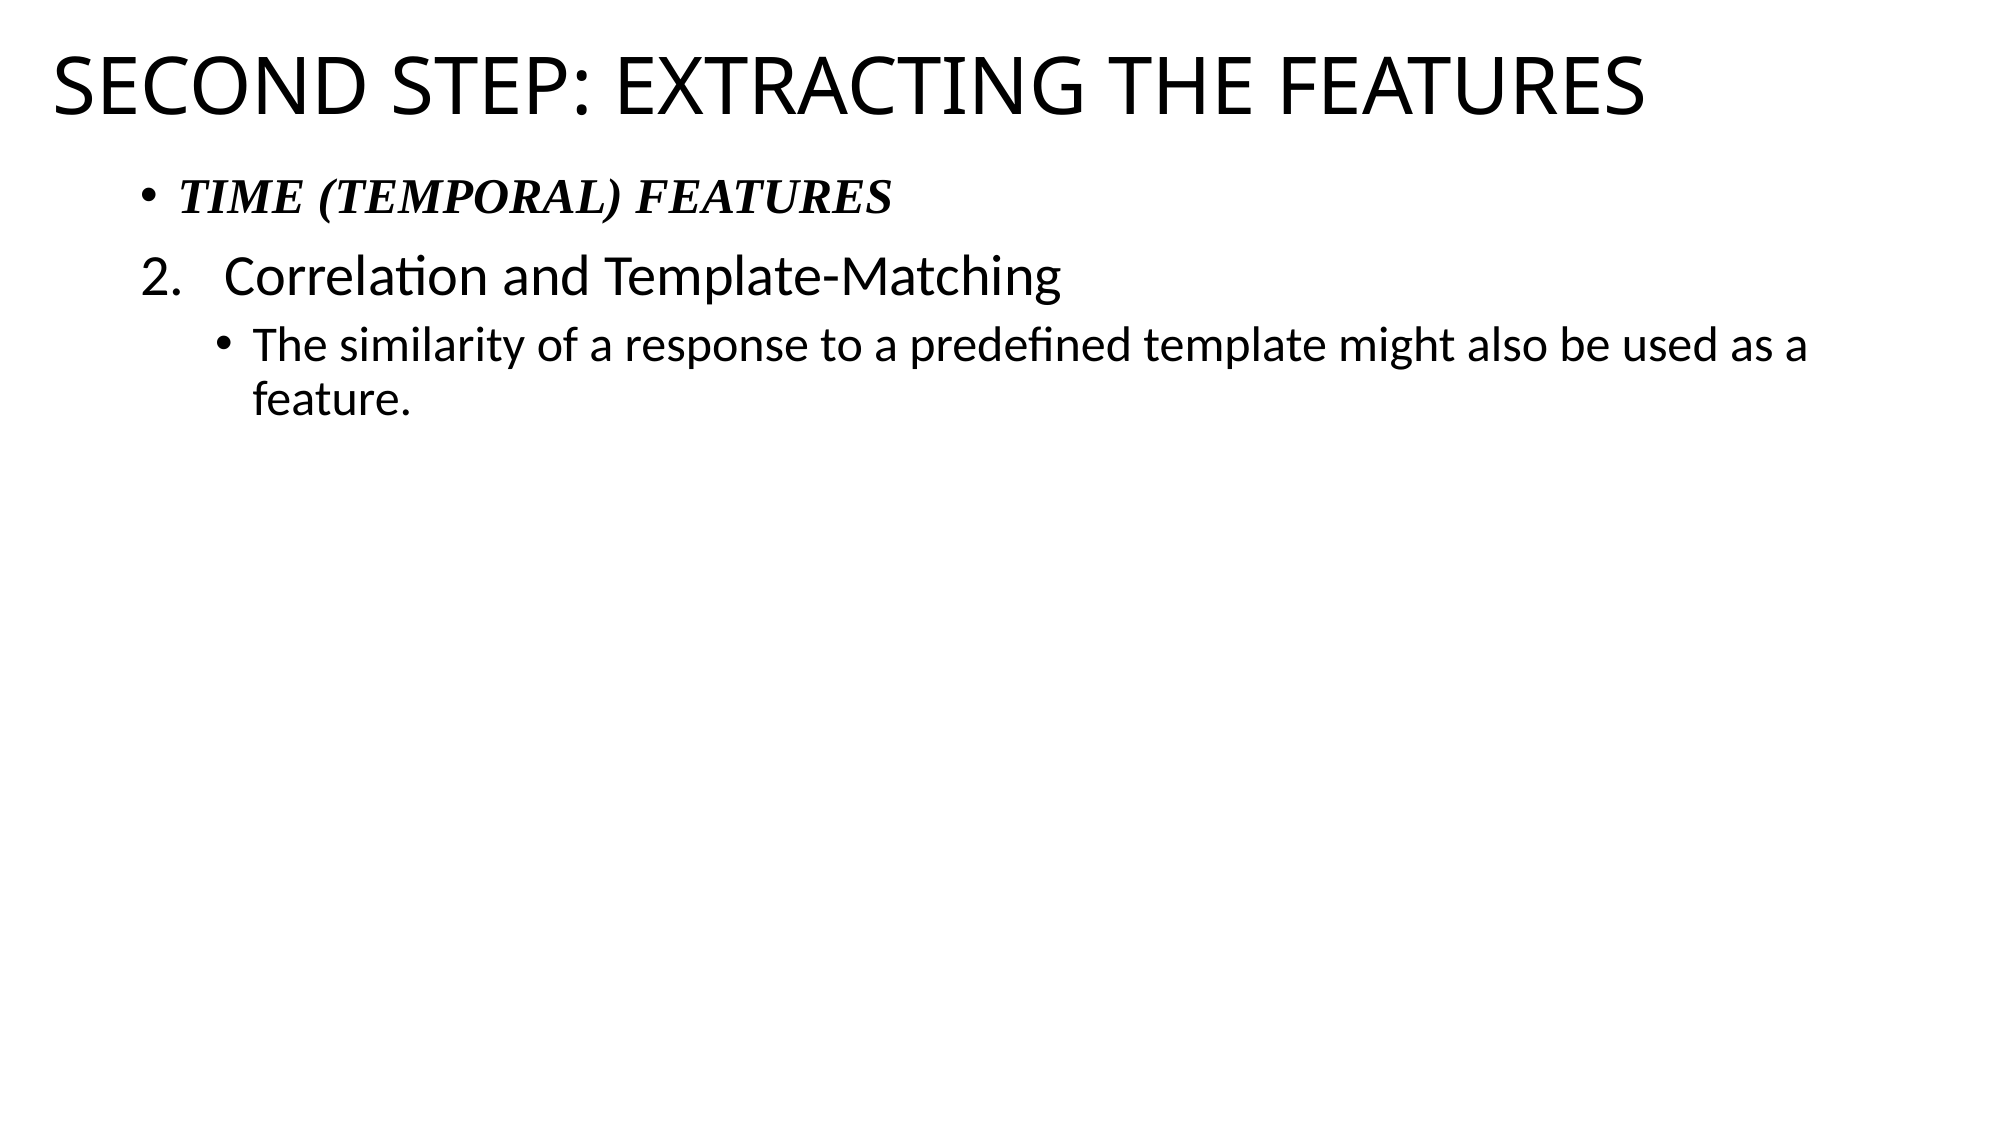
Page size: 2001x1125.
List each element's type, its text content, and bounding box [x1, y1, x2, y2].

title SECOND STEP: EXTRACTING THE FEATURES [37, 37, 1763, 141]
list TIME (TEMPORAL) FEATURES Correlation and Template-Matching The similarity of a response to a predefined template might also be used as a feature. [125, 162, 1863, 1000]
